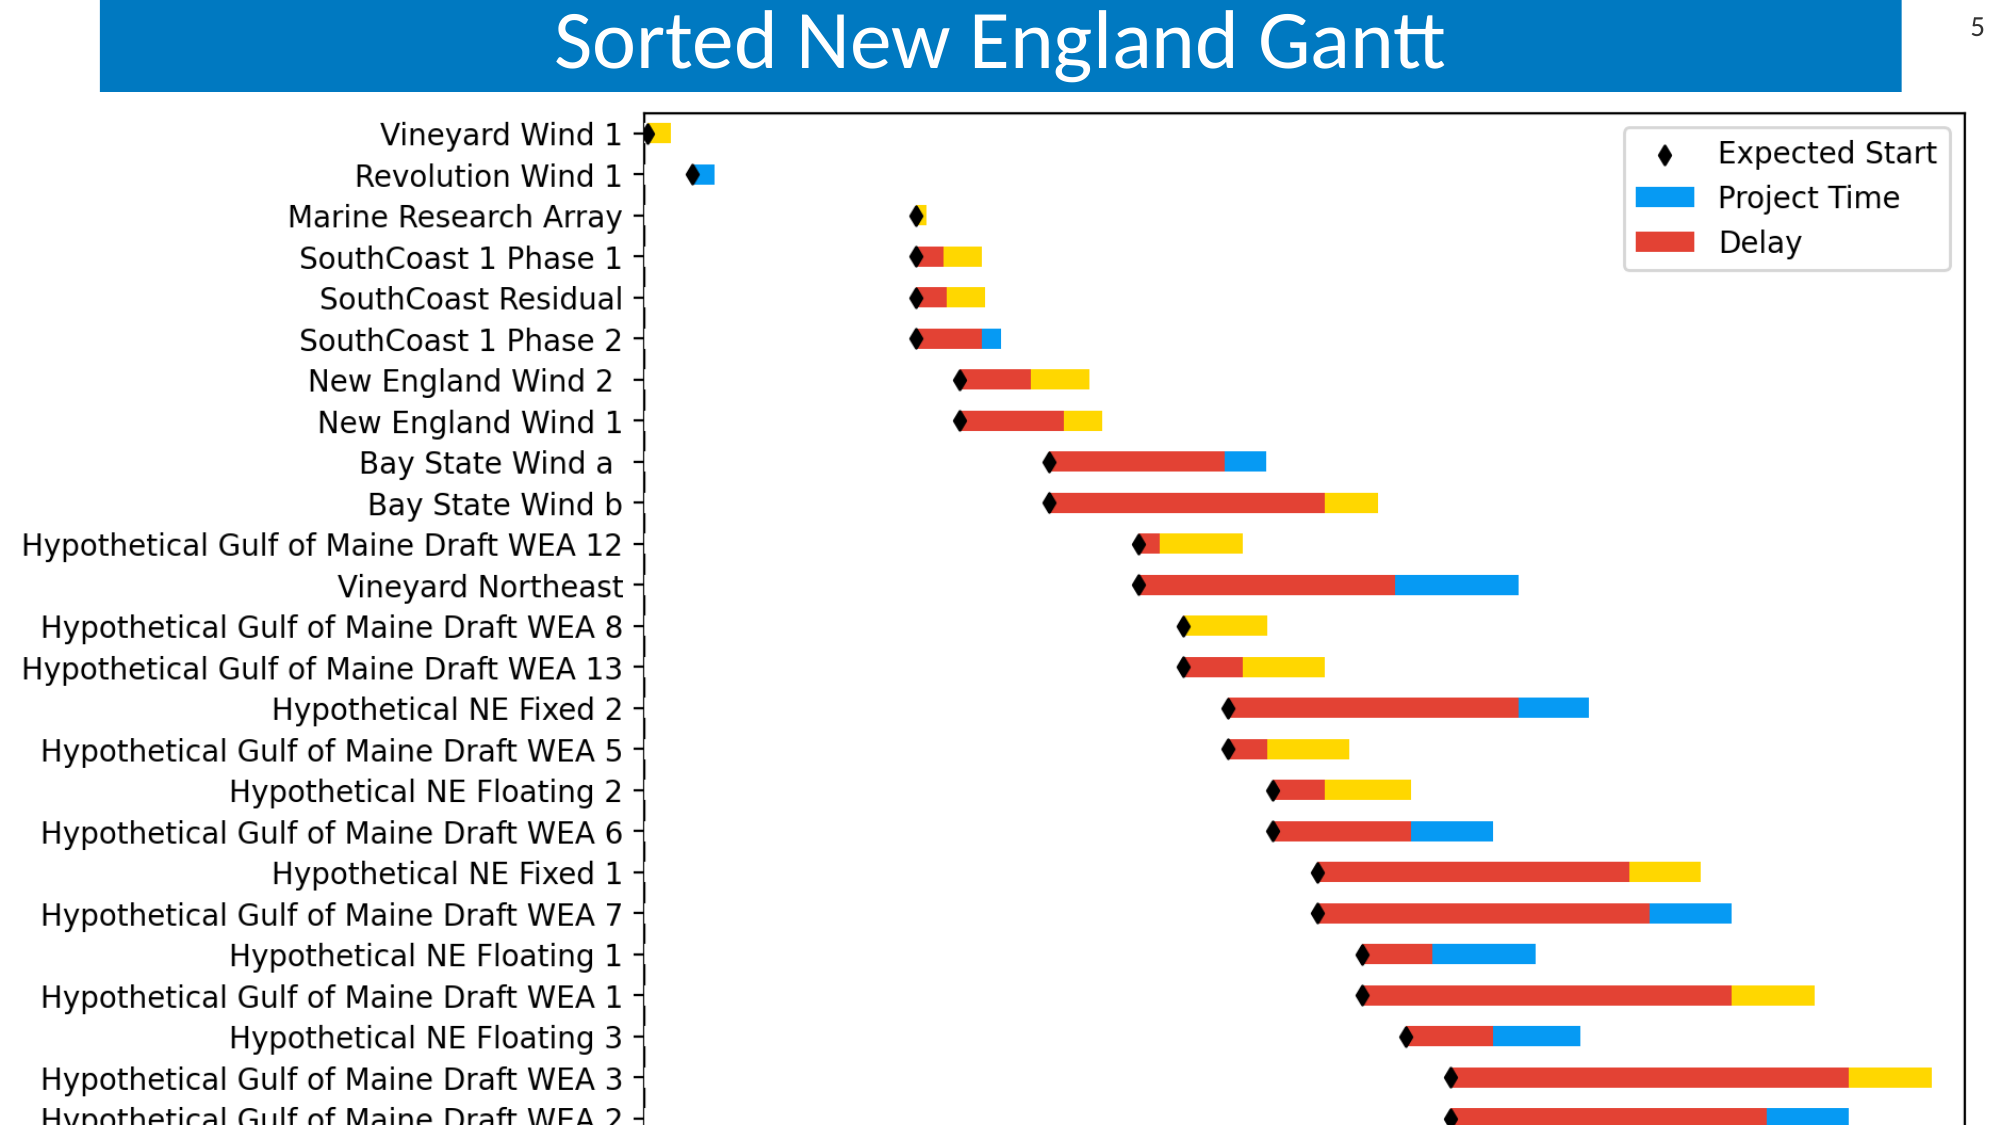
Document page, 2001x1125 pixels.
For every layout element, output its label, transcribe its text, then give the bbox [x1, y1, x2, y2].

title Sorted New England Gantt [99, 0, 1902, 90]
picture [0, 92, 2000, 1125]
